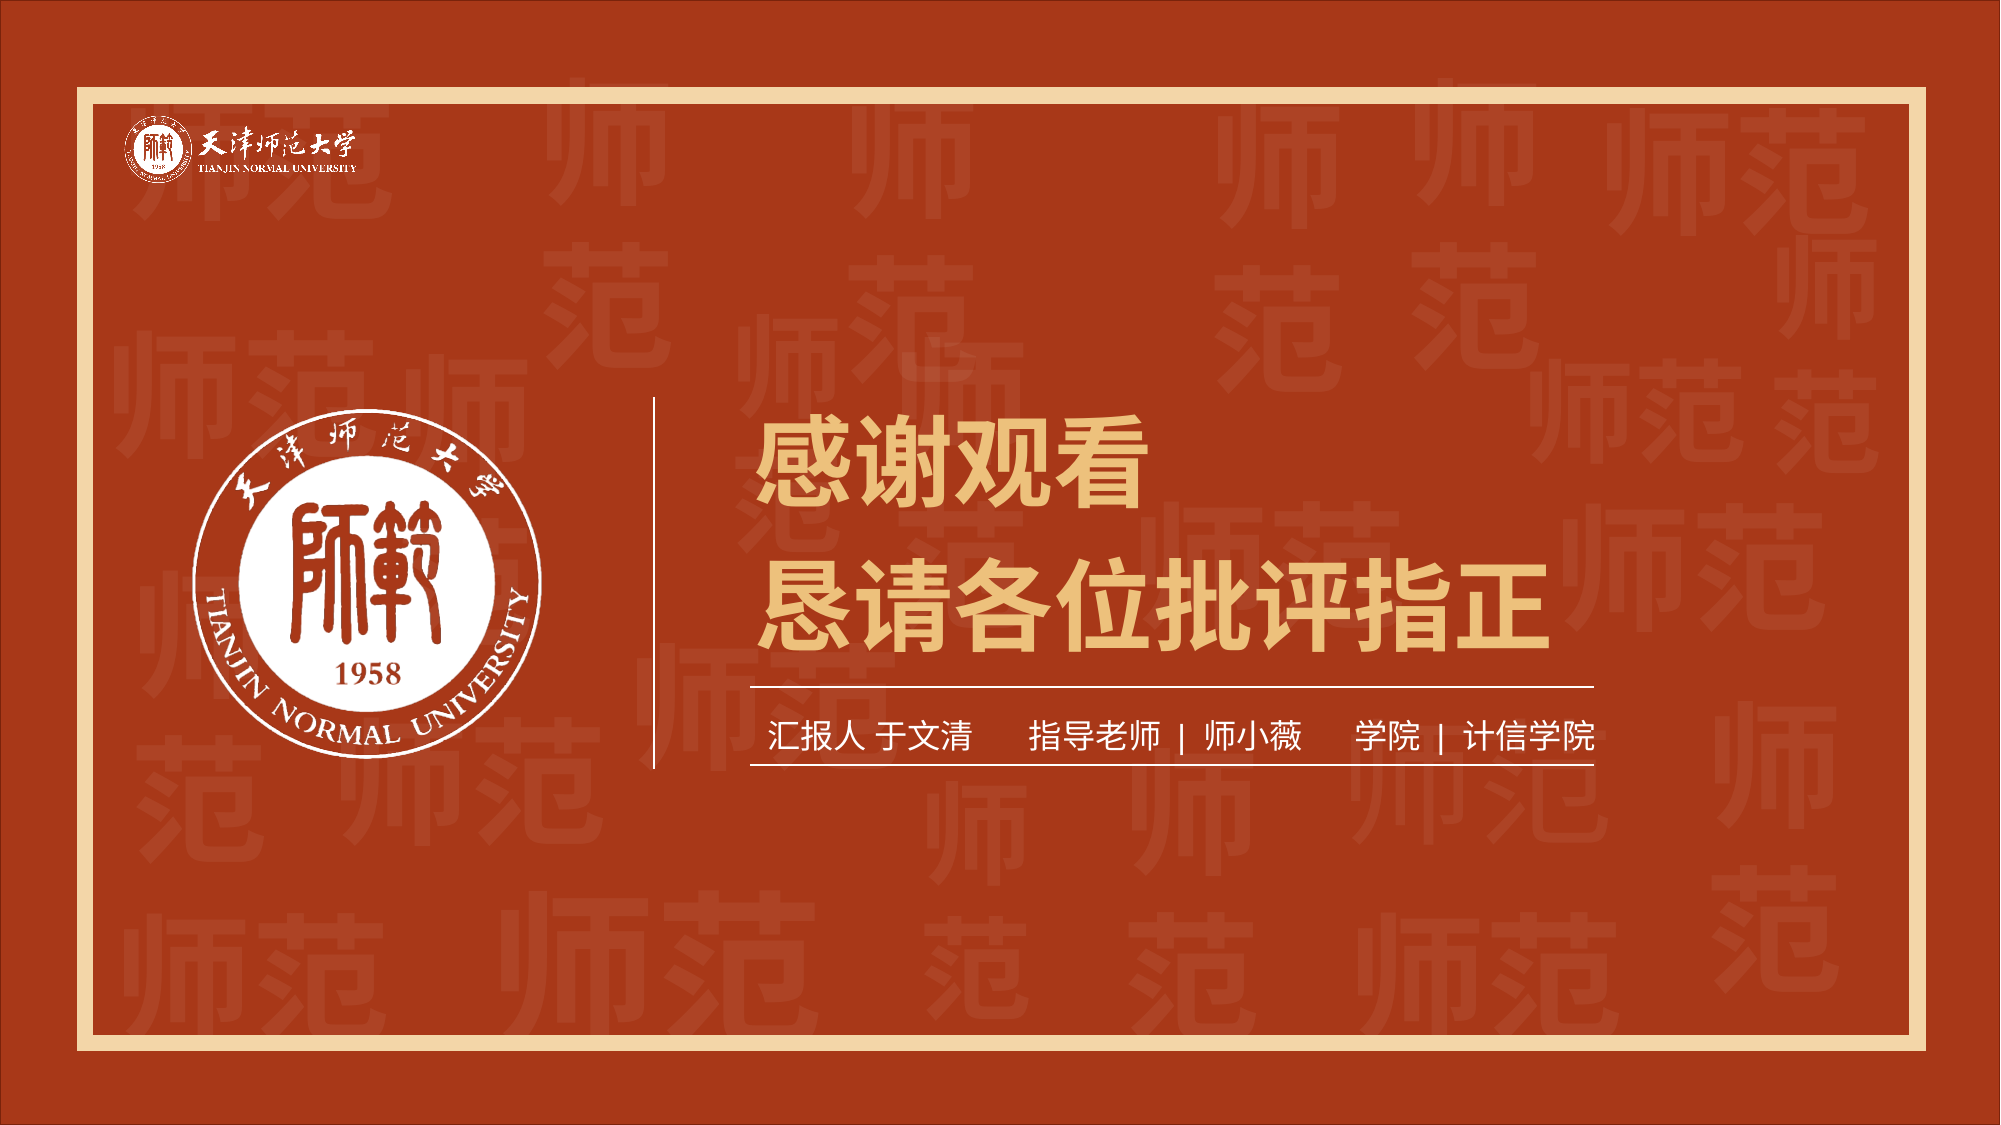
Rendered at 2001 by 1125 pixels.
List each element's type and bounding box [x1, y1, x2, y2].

picture [105, 75, 382, 232]
picture [40, 399, 703, 772]
text_box [0, 0, 2000, 1125]
